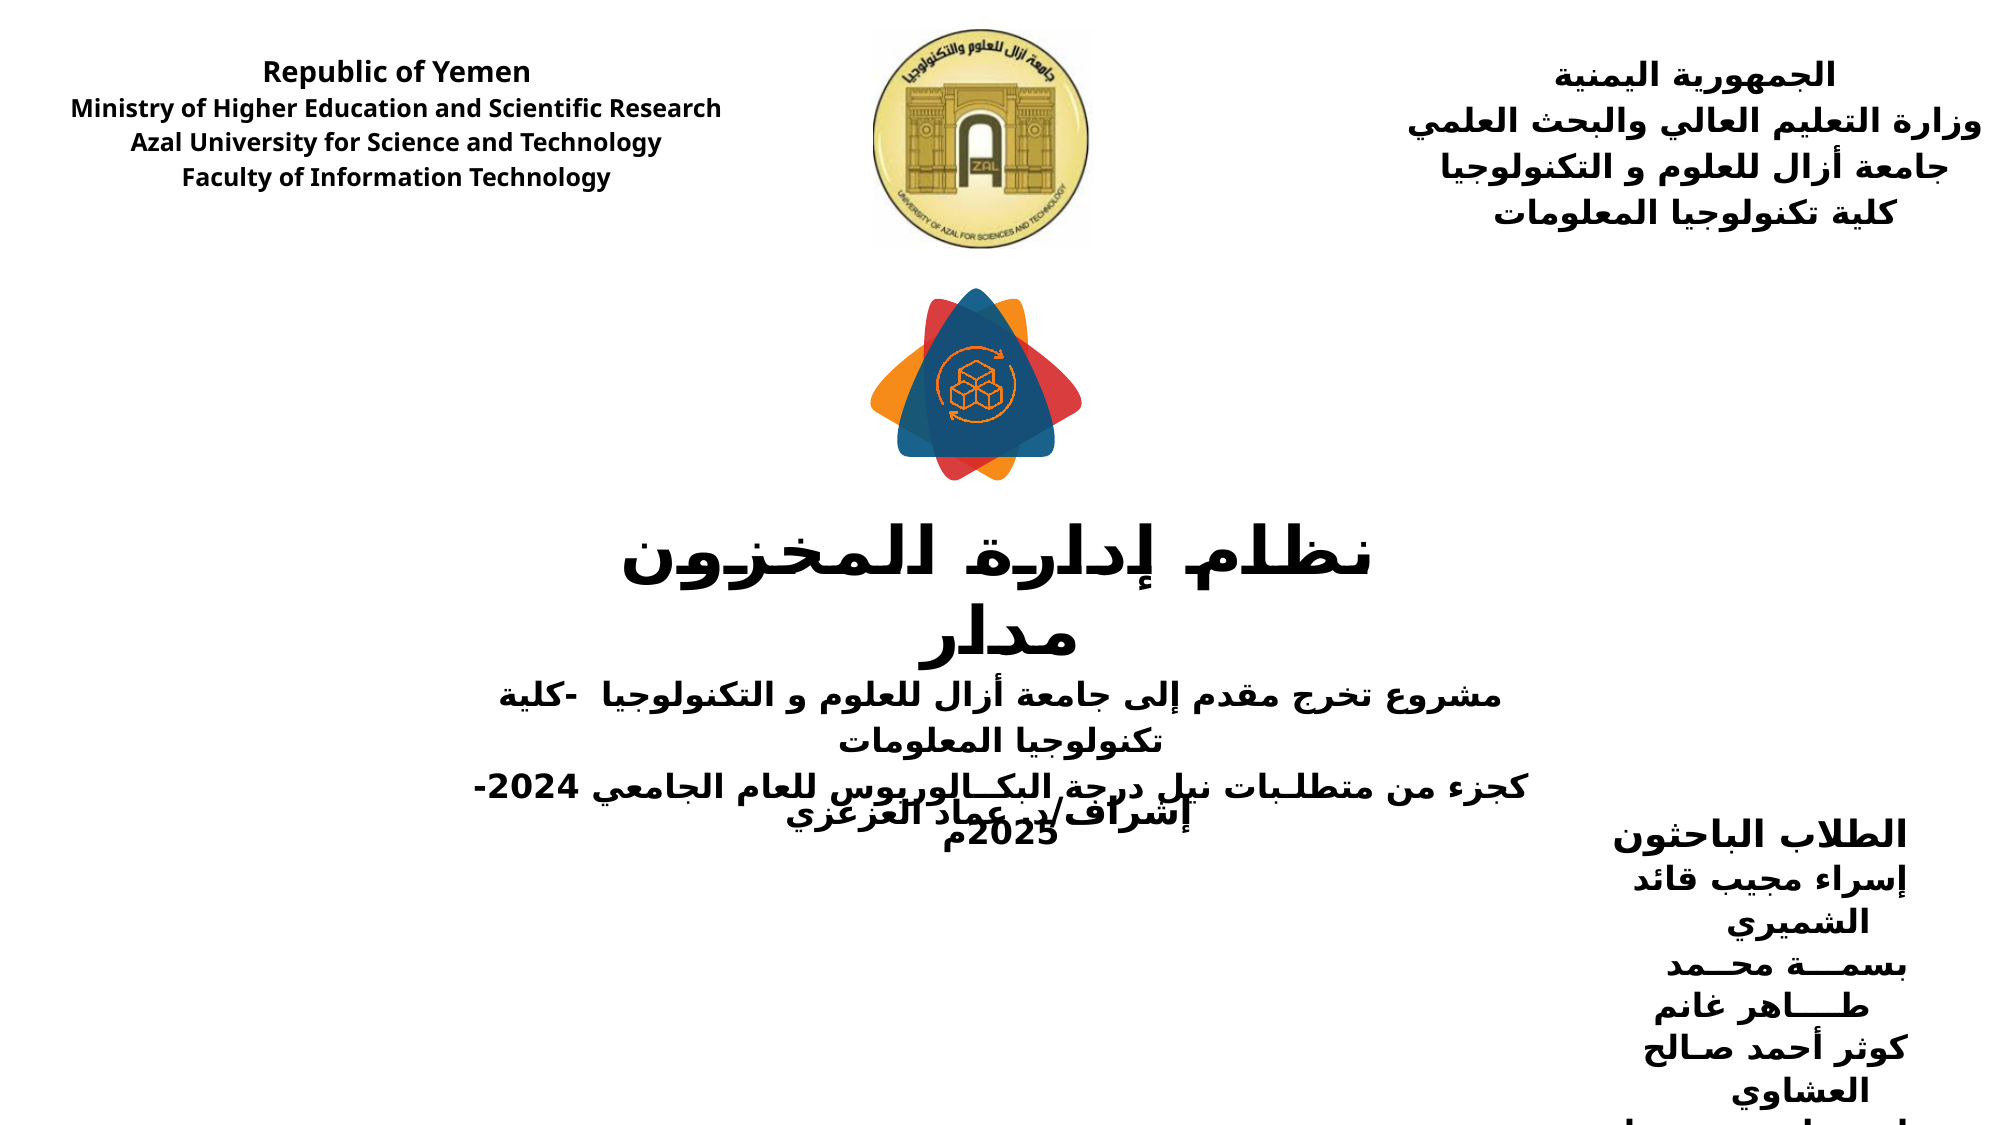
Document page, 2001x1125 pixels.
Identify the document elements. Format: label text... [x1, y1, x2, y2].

text_box الطلاب الباحثون إسراء مجيب قائد الشميري بسمـــة محــمد طــــاهر غانم كوثر أحمد صـالح العشاوي لميــــاء منير حسان الحميري وفاء محمد محمد الحمزي [1566, 800, 1924, 1125]
text_box إشراف/د. عماد العزعزي [645, 757, 1333, 840]
text_box Republic of Yemen Ministry of Higher Education and Scientific Research Azal University for Science and Technology Faculty of Information Technology [0, 40, 824, 199]
picture [873, 28, 1094, 249]
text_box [897, 288, 1055, 457]
text_box نظام إدارة المخزون مدار مشروع تخرج مقدم إلى جامعة أزال للعلوم و التكنولوجيا -كلية تكنولوجيا المعلومات كجزء من متطلـبات نيل درجة البكــالوريوس للعام الجامعي 2024-2025م [435, 500, 1567, 859]
text_box الجمهورية اليمنية وزارة التعليم العالي والبحث العلمي جامعة أزال للعلوم و التكنولوجيا كلية تكنولوجيا المعلومات [1268, 40, 2000, 239]
